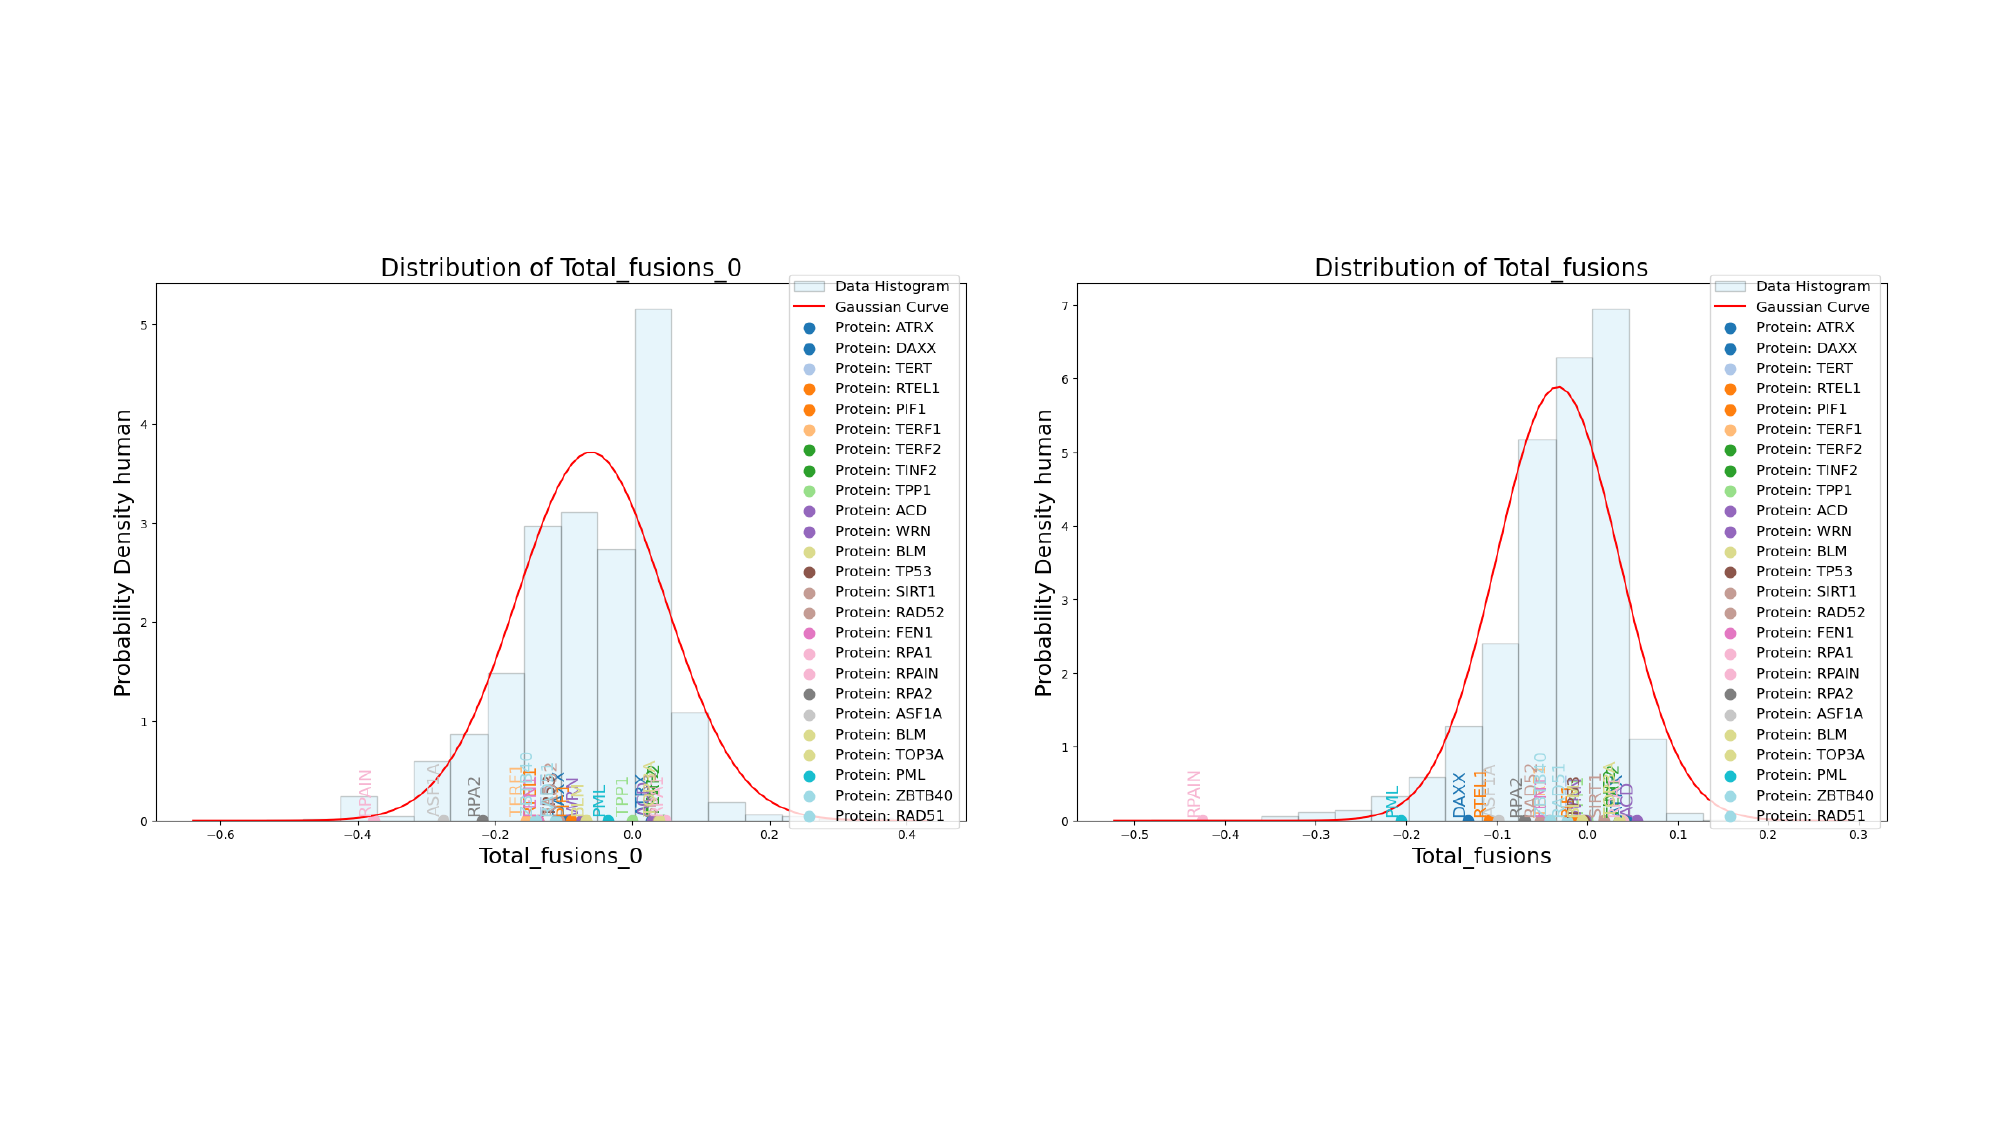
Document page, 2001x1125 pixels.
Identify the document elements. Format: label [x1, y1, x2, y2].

picture [1025, 248, 1895, 877]
picture [104, 248, 975, 877]
